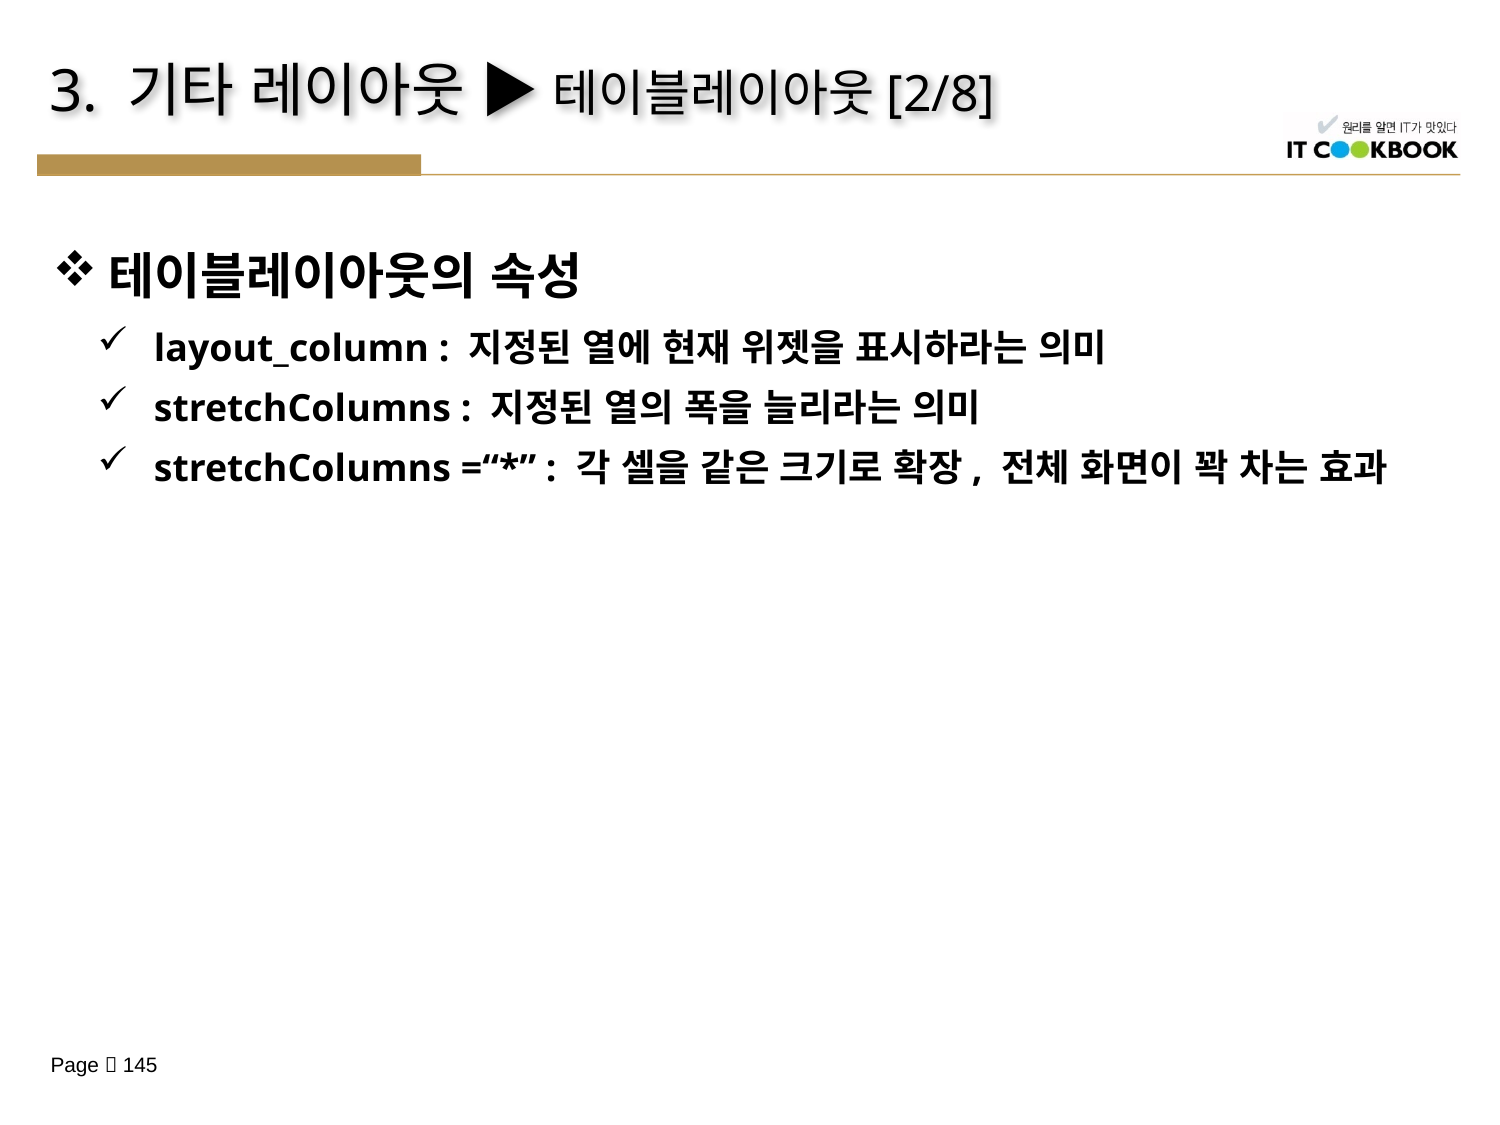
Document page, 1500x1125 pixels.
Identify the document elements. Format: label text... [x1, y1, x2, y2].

title 3. 기타 레이아웃 ▶ 테이블레이아웃[2/8] [48, 53, 1448, 161]
list 테이블레이아웃의 속성 layout_column : 지정된 열에 현재 위젯을 표시하라는 의미 stretchColumns : 지정된 열의 폭을 늘리라는 의미 stretchColumns =“*” : 각 셀을 같은 크기로 확장, 전체 화면이 꽉 차는 효과 [8, 243, 1480, 1031]
picture [1448, 112, 1461, 160]
